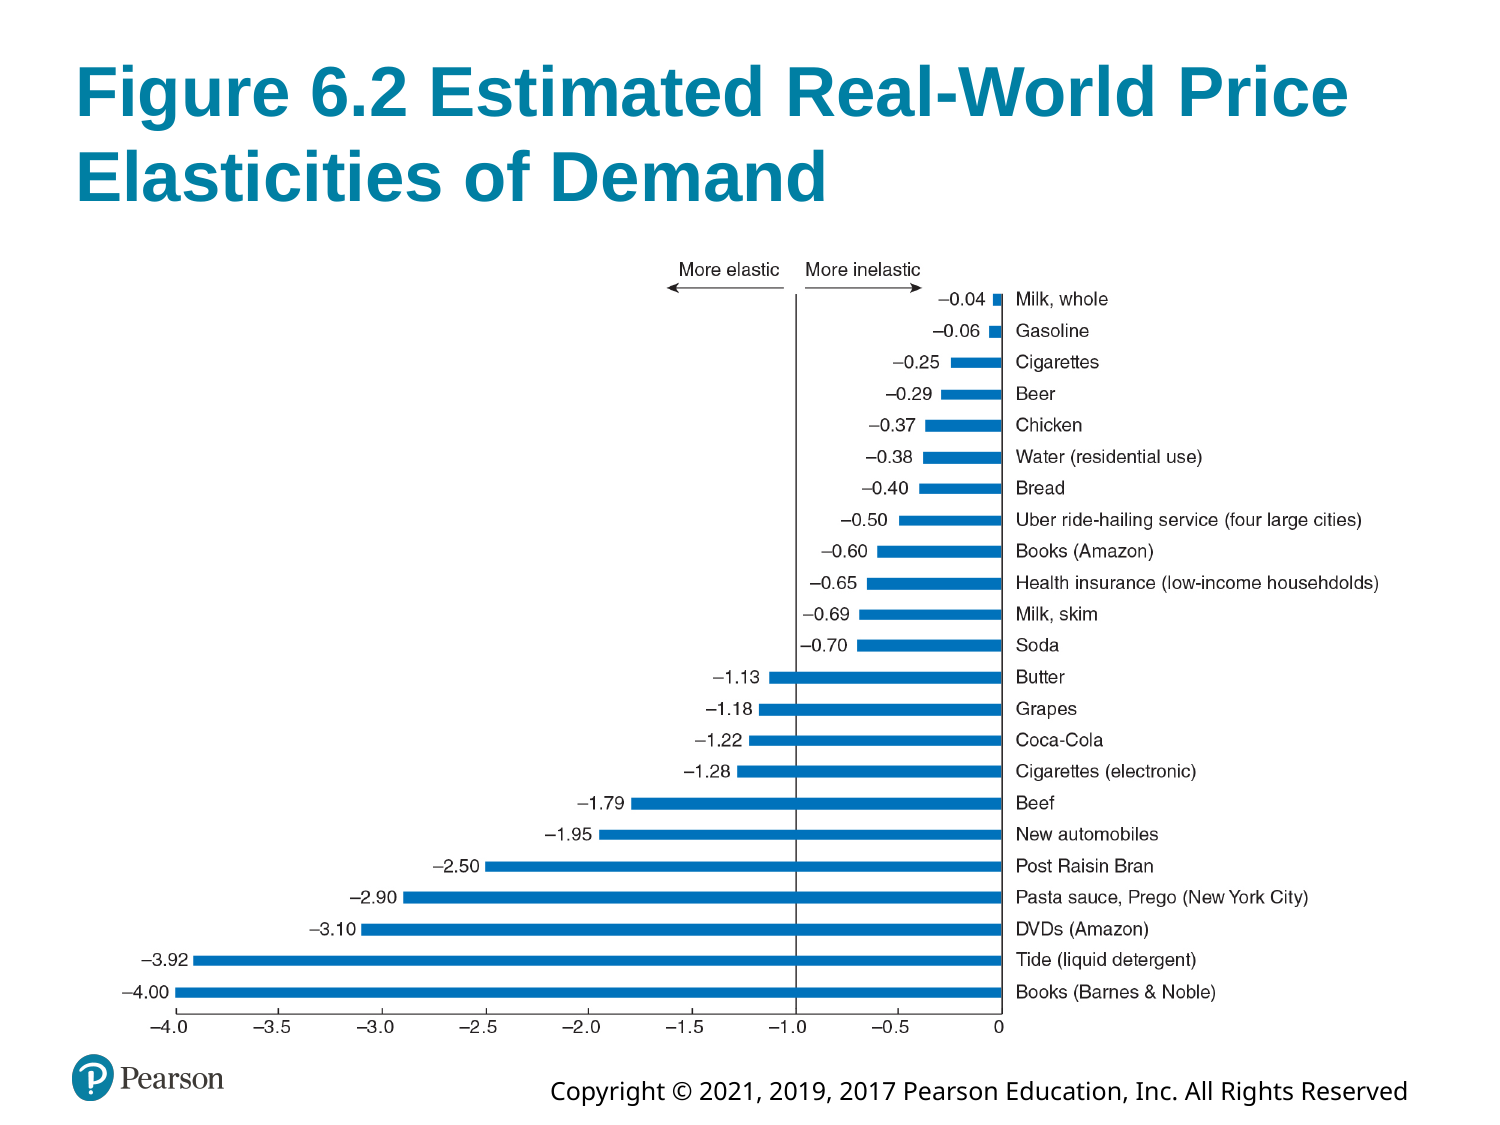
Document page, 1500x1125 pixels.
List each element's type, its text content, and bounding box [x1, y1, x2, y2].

picture [80, 1063, 106, 1088]
title Figure 6.2 Estimated Real-World Price Elasticities of Demand [75, 35, 1425, 216]
picture [72, 1087, 83, 1101]
picture [98, 1054, 224, 1101]
picture [72, 1054, 88, 1070]
picture [122, 262, 1378, 1033]
